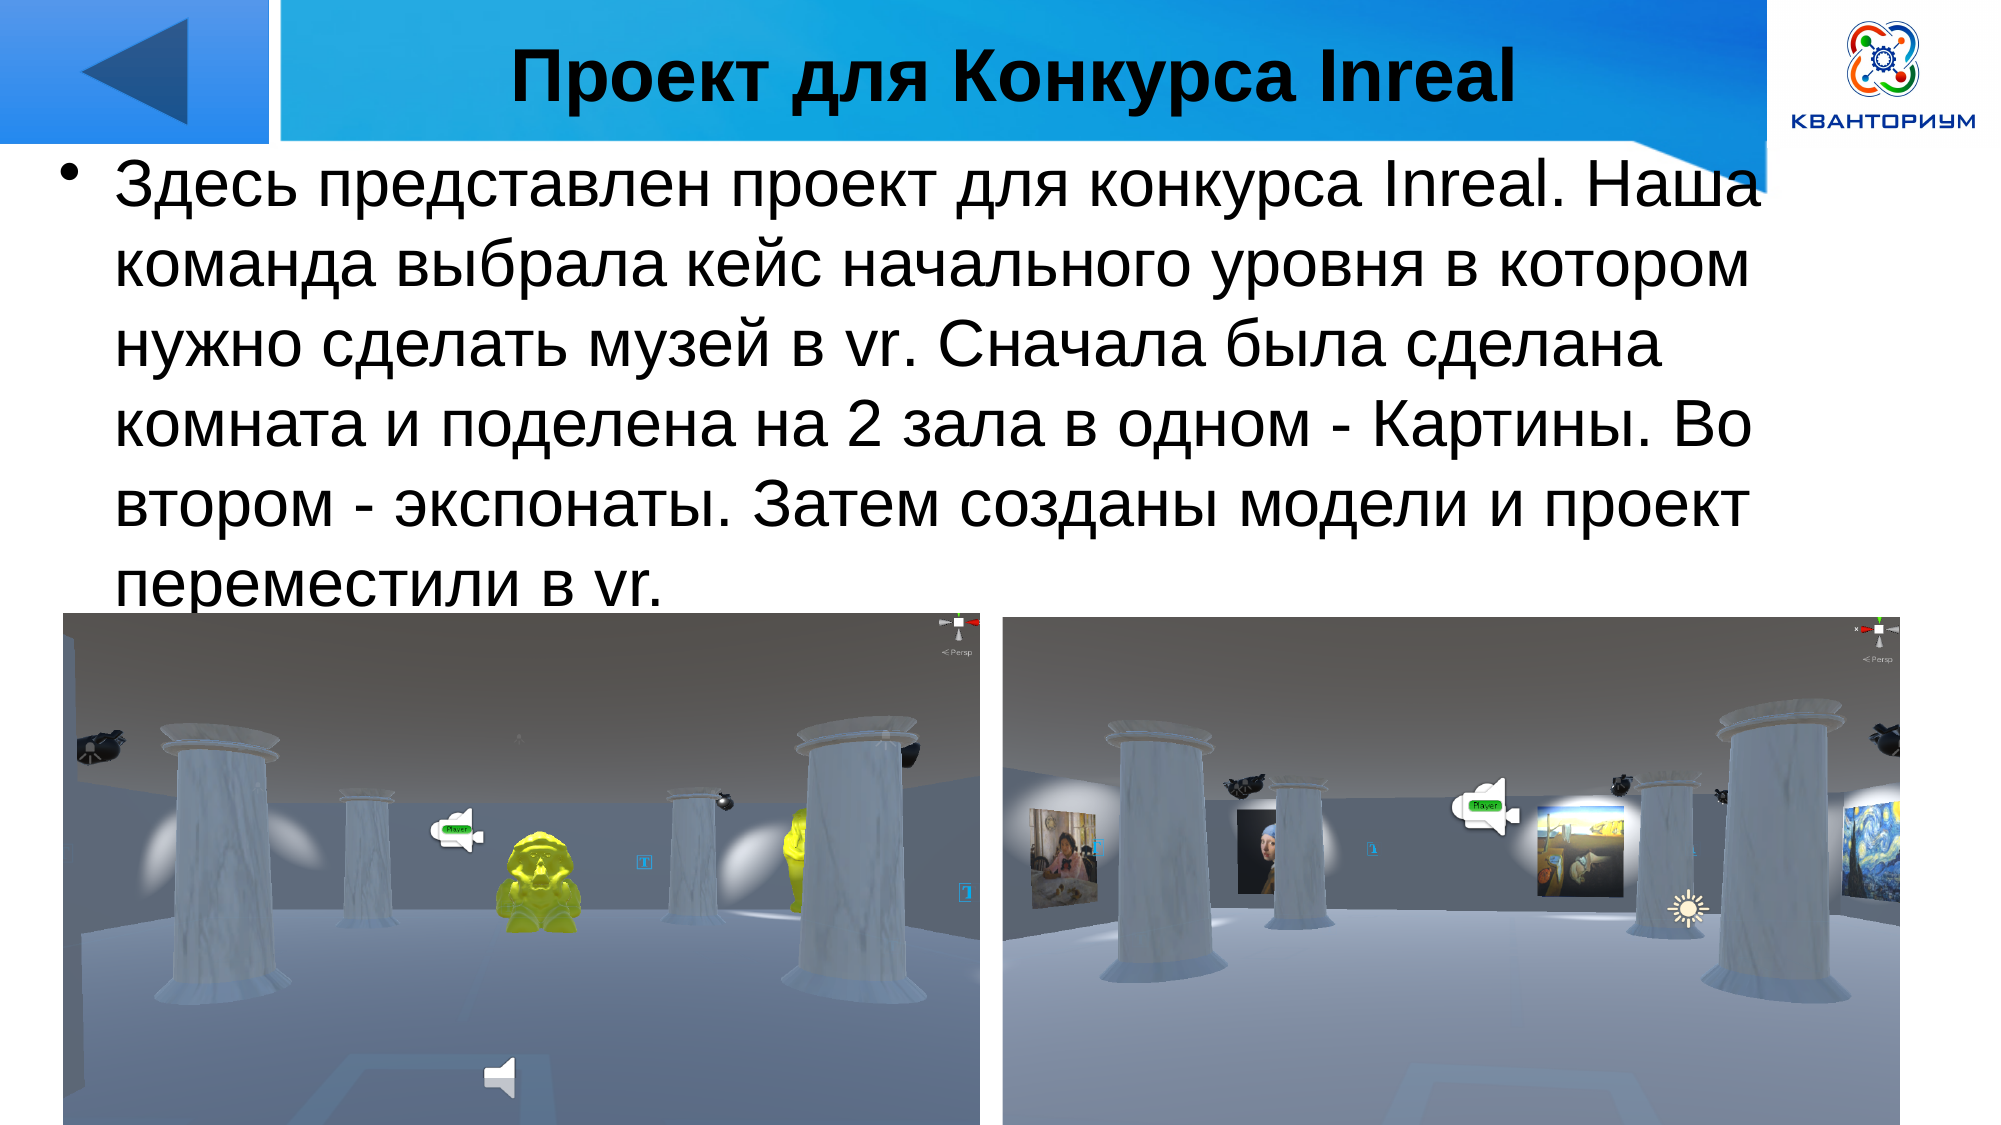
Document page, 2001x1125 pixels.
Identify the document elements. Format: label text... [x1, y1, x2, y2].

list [1767, 0, 2000, 149]
picture [1164, 0, 1767, 132]
picture [269, 0, 827, 132]
picture [0, 144, 2000, 1125]
title Проект для Конкурса Inreal [466, 16, 1534, 128]
list Здесь представлен проект для конкурса Inreal. Наша команда выбрала кейс начального уровня в котором нужно сделать музей в vr. Сначала была сделана комната и поделена на 2 зала в одном - Картины. Во втором - экспонаты. Затем созданы модели и проект переместили в vr. [43, 132, 1844, 425]
text_box [0, 0, 269, 144]
